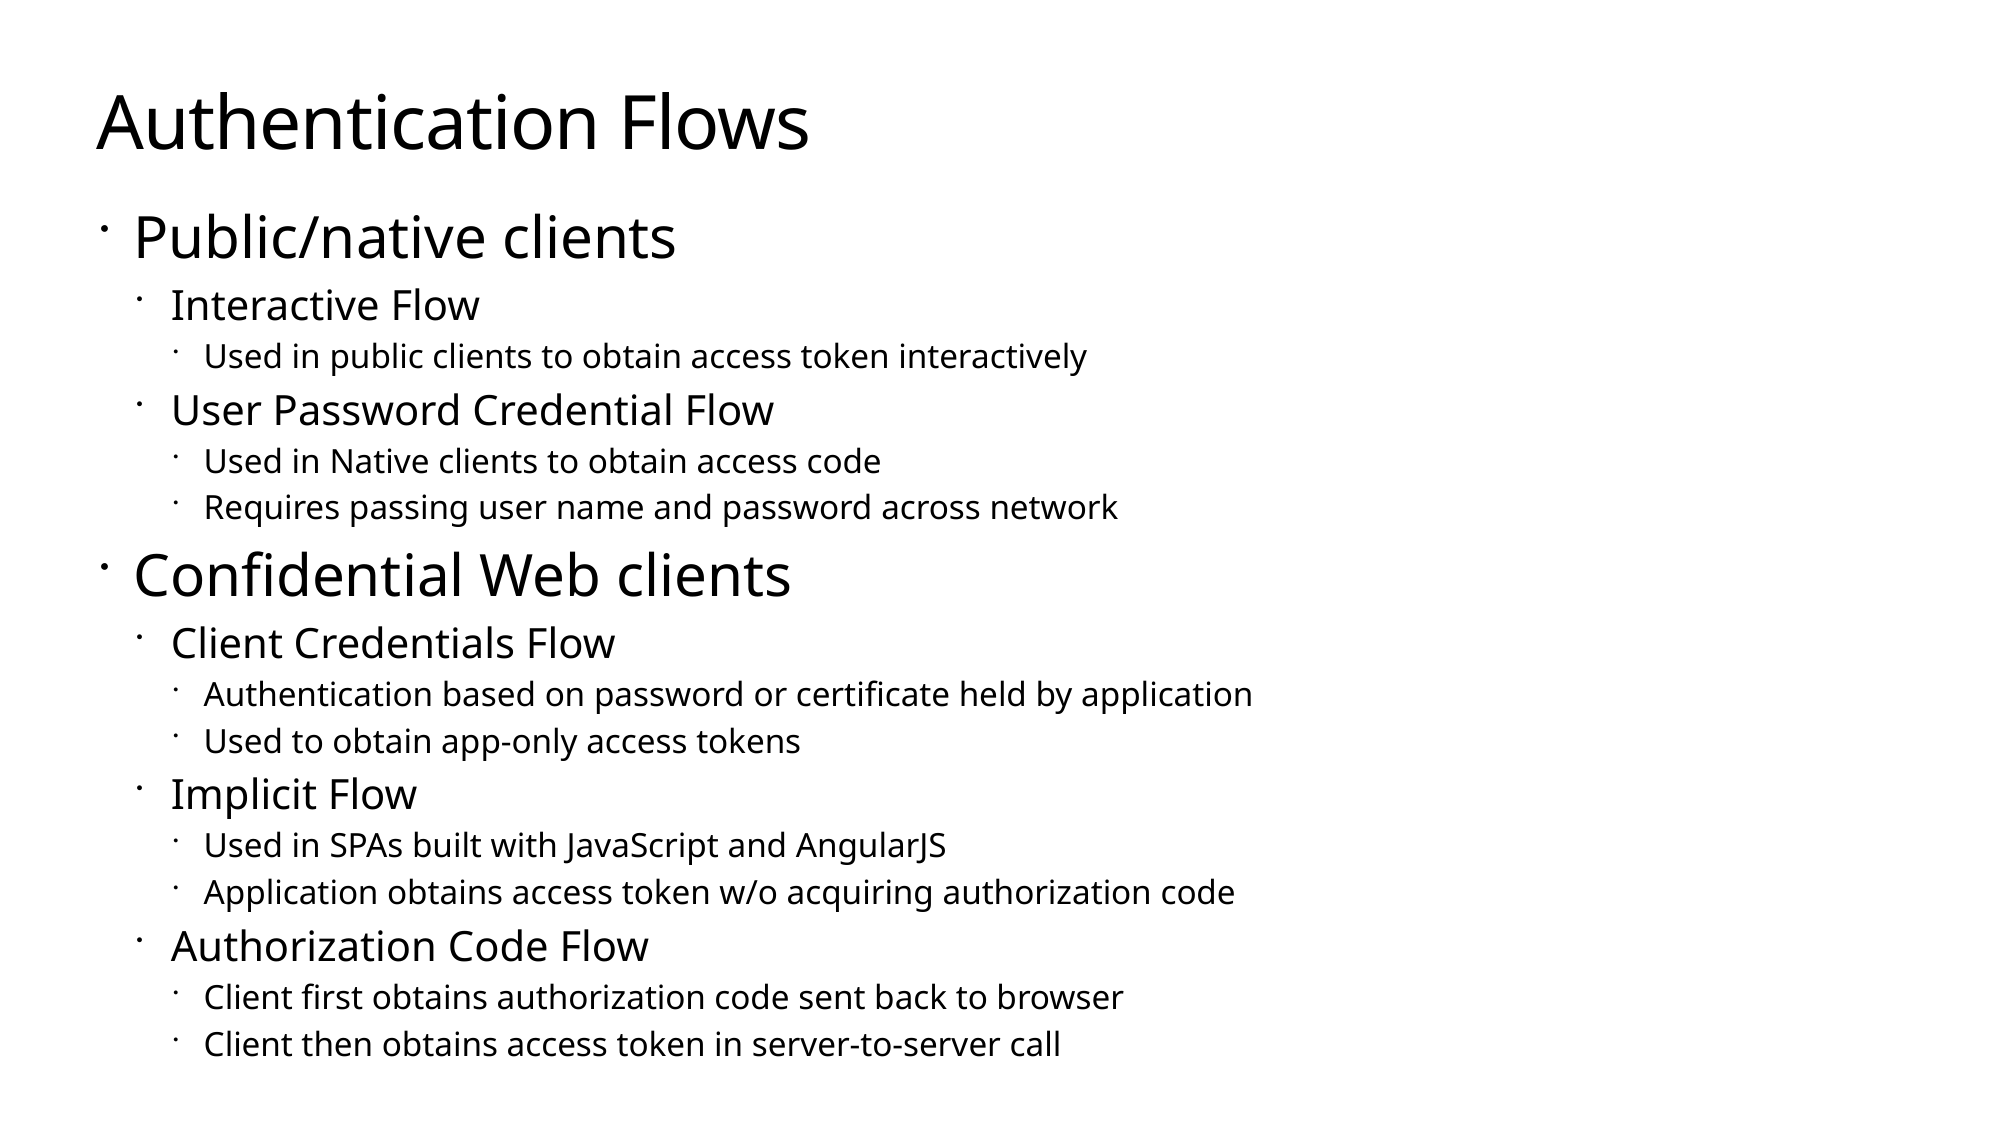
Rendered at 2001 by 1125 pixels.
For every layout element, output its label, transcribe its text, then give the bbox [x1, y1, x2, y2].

list Public/native clients Interactive Flow Used in public clients to obtain access token interactively User Password Credential Flow Used in Native clients to obtain access code Requires passing user name and password across network Confidential Web clients Client Credentials Flow Authentication based on password or certificate held by application Used to obtain app-only access tokens Implicit Flow Used in SPAs built with JavaScript and AngularJS Application obtains access token w/o acquiring authorization code Authorization Code Flow Client first obtains authorization code sent back to browser Client then obtains access token in server-to-server call [95, 200, 1904, 1095]
title Authentication Flows [96, 75, 1904, 166]
